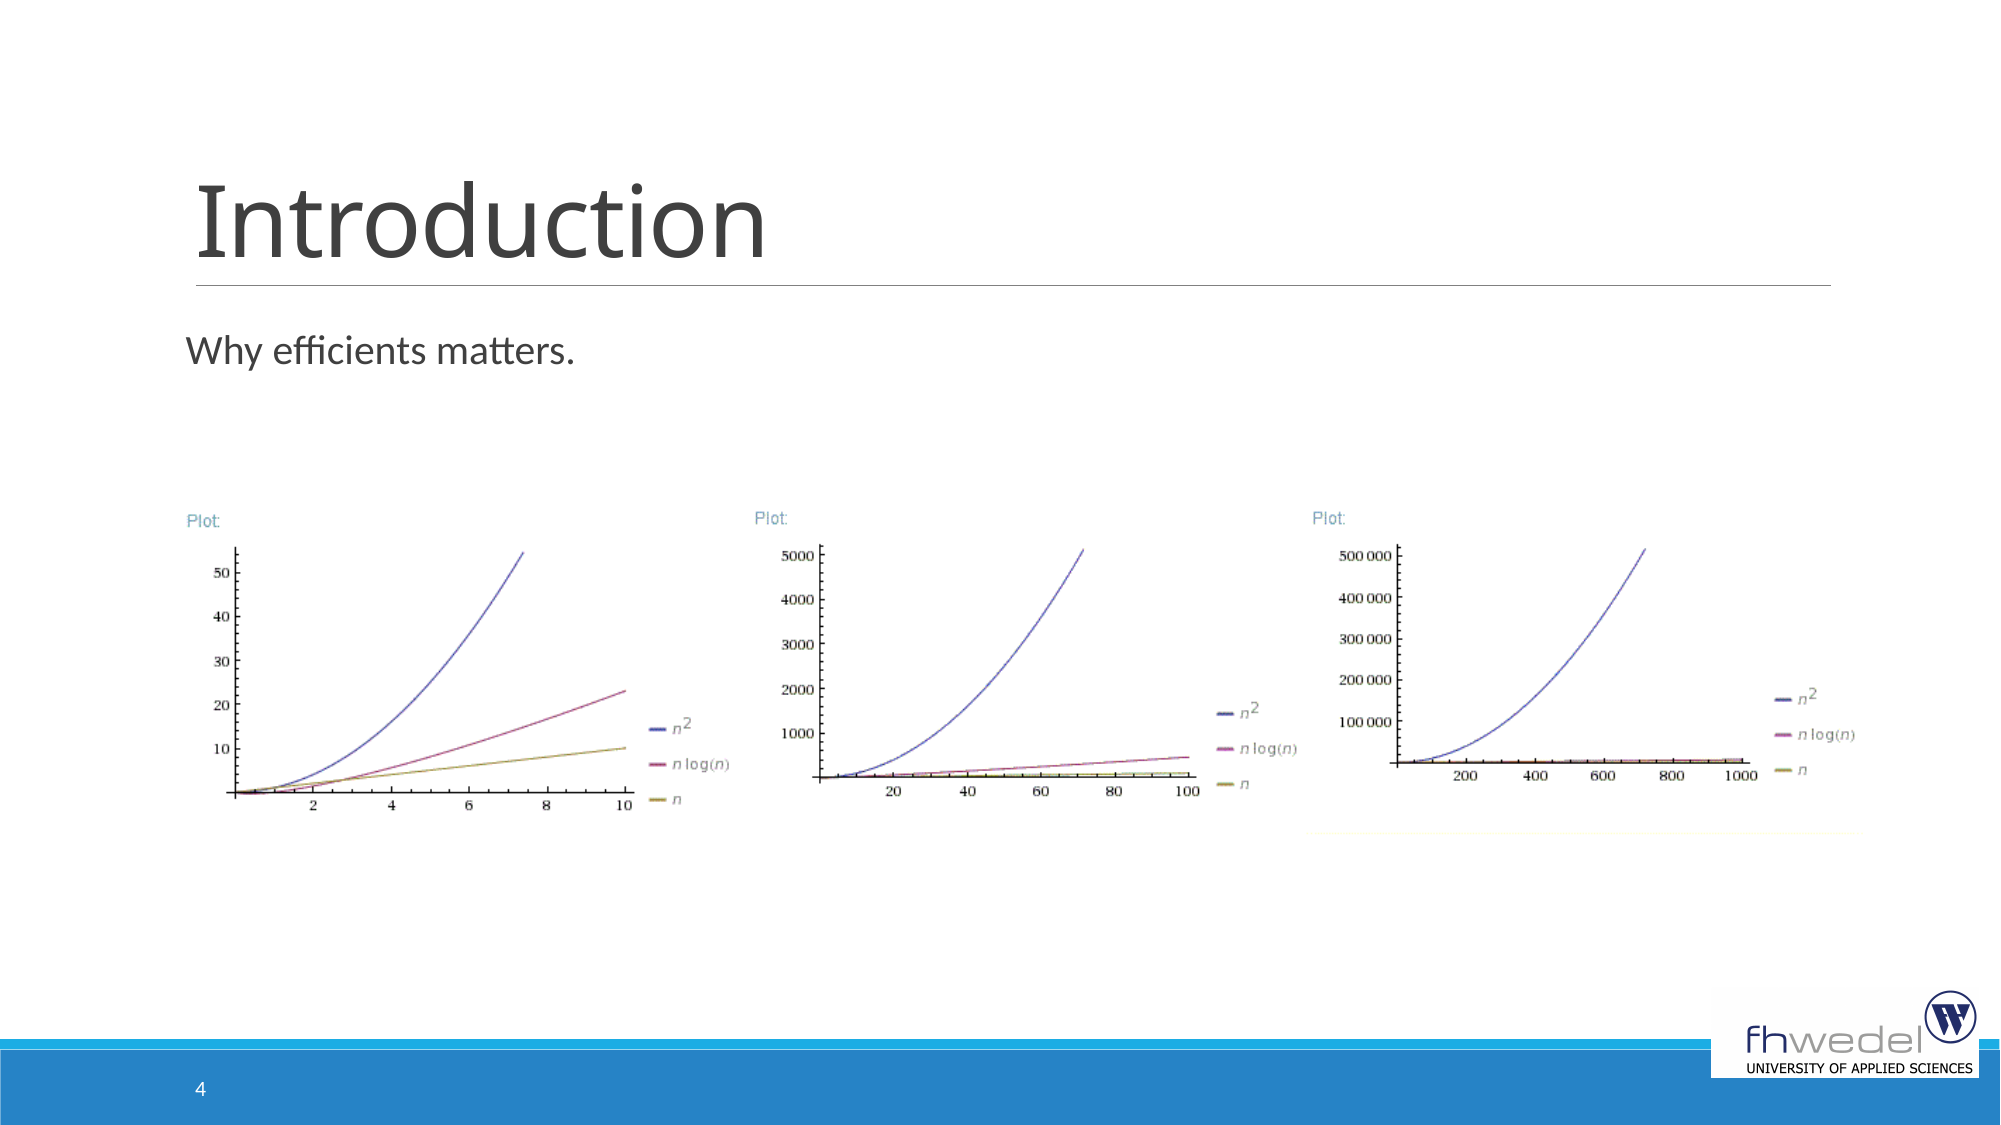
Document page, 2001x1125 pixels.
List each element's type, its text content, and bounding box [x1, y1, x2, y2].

title Introduction [180, 47, 1830, 285]
text_box Why efficients matters. [170, 320, 991, 981]
slide_number 4 [180, 1057, 396, 1118]
picture [1711, 987, 1979, 1078]
picture [179, 502, 1871, 841]
